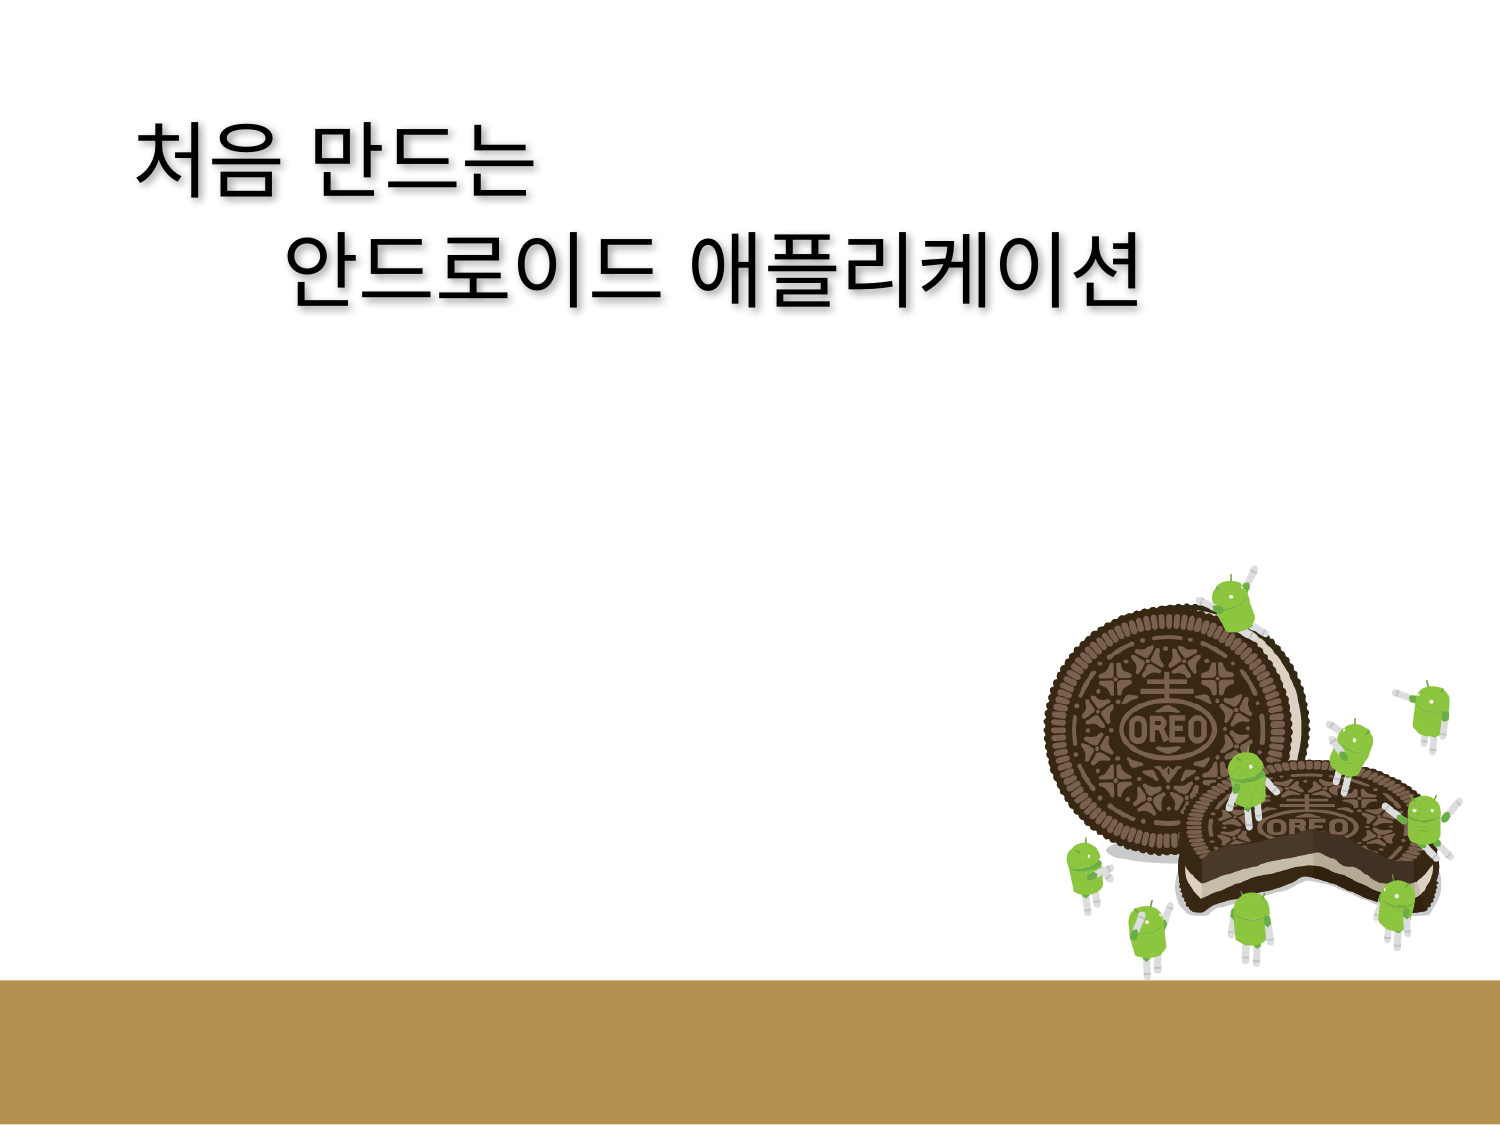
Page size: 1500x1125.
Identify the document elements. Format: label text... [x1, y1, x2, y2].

title 처음 만드는 안드로이드 애플리케이션 [132, 147, 1361, 326]
picture [1033, 557, 1474, 980]
